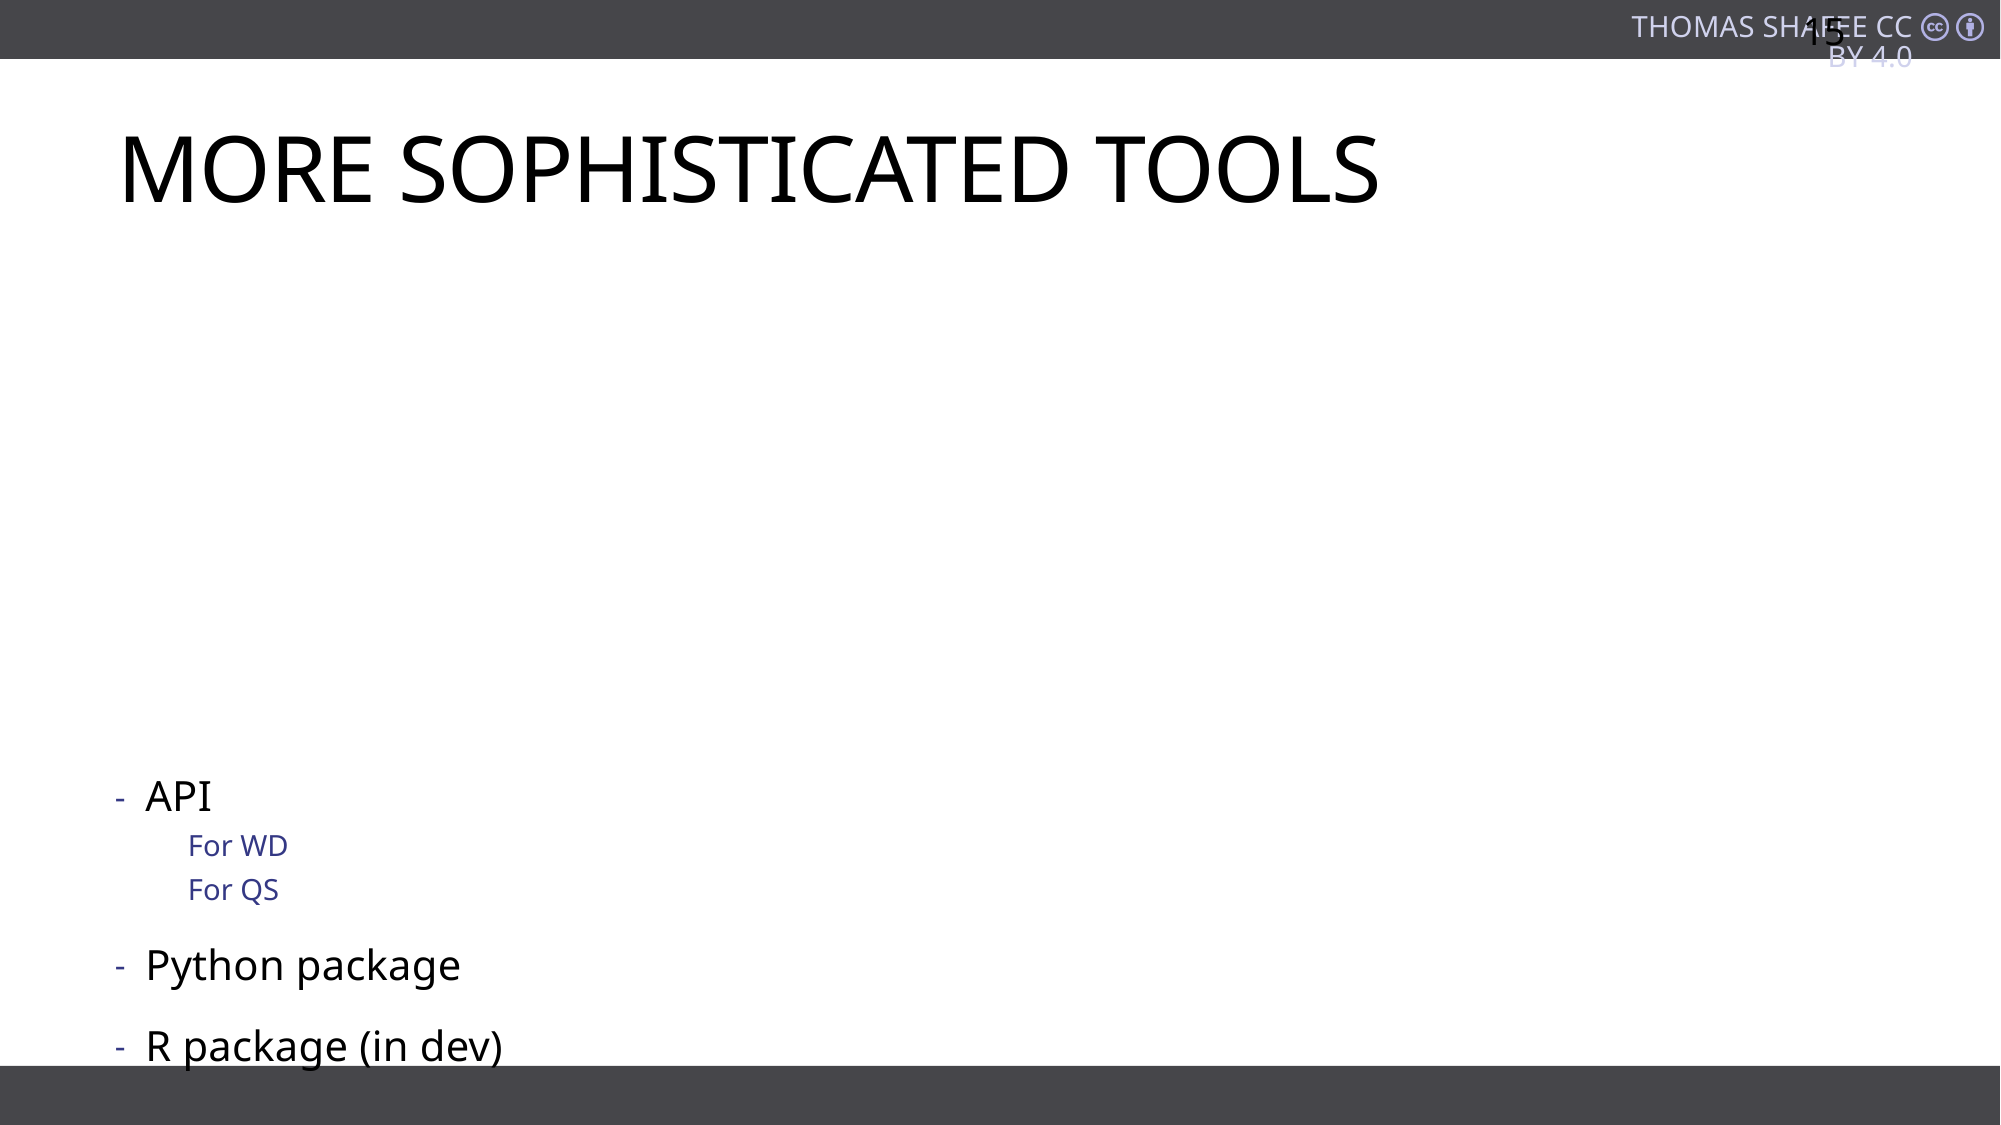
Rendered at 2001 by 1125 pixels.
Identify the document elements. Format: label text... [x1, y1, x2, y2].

list API For WD For QS Python package R package (in dev) [99, 243, 1900, 1079]
title More sophisticated tools [102, 54, 1903, 230]
slide_number 15 [1788, 0, 1955, 61]
